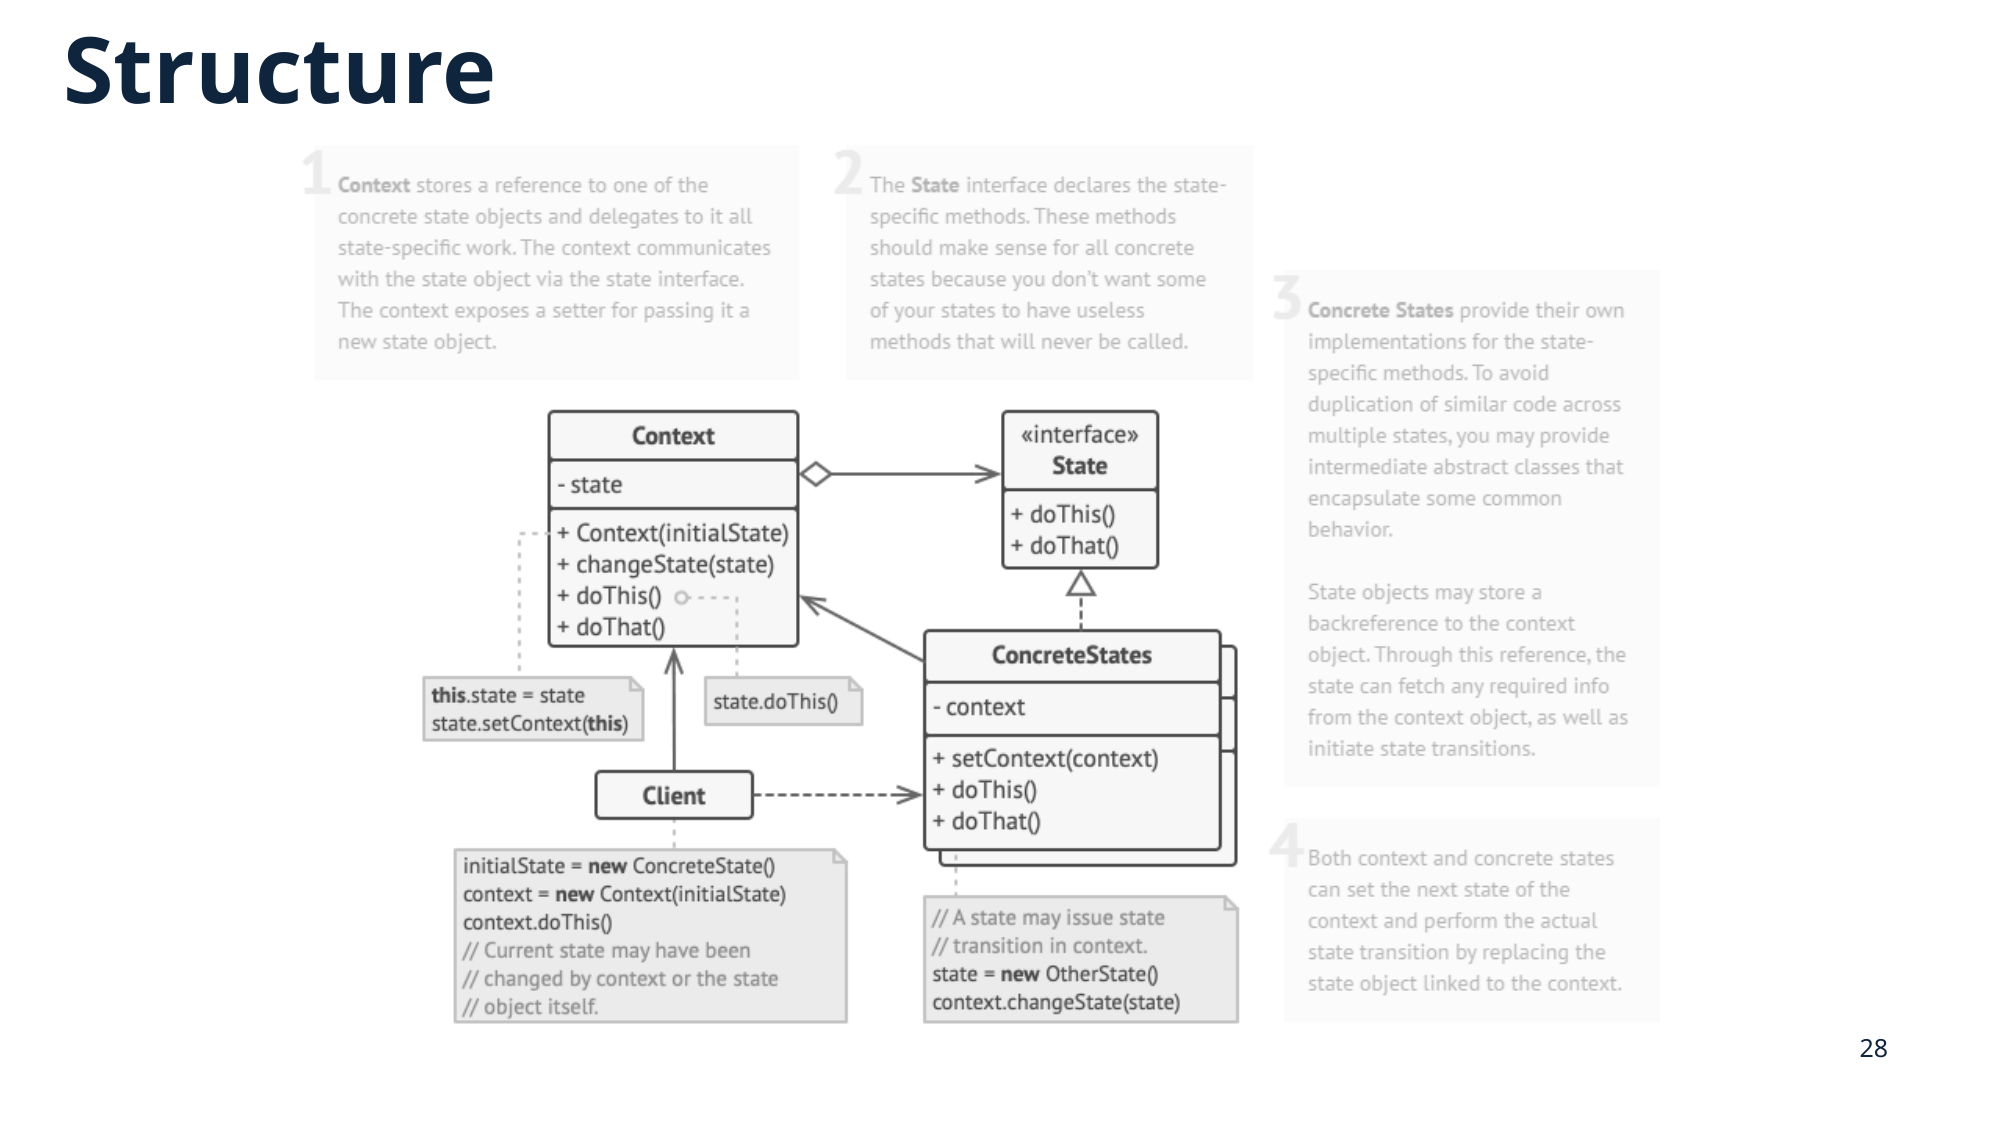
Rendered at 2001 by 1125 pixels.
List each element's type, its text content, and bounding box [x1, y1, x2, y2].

picture [274, 130, 1726, 1066]
slide_number 28 [1836, 1020, 1912, 1080]
title Structure [48, 35, 1353, 111]
